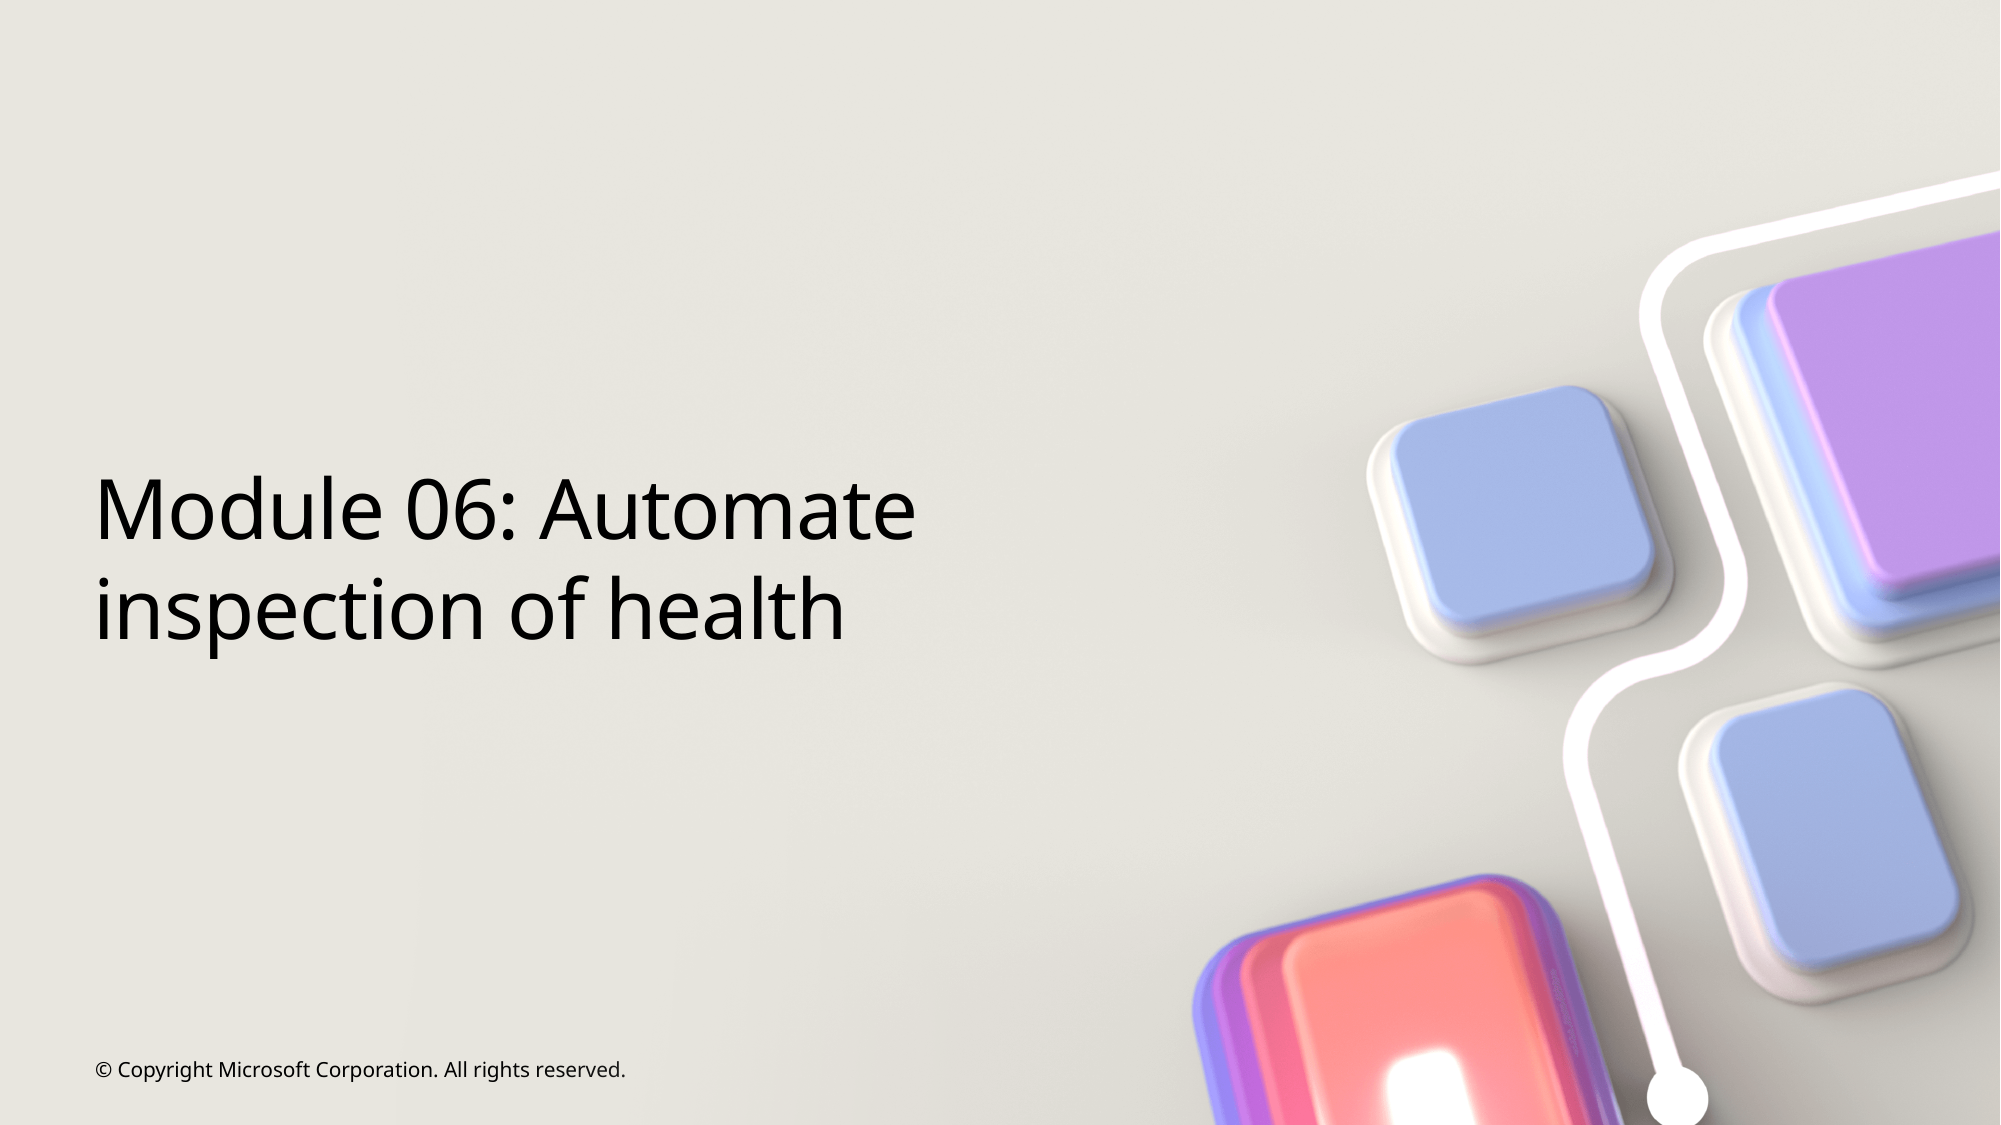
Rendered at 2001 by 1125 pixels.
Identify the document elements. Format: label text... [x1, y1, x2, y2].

picture [396, 0, 2000, 1125]
title Module 06: Automate inspection of health [93, 454, 1135, 657]
